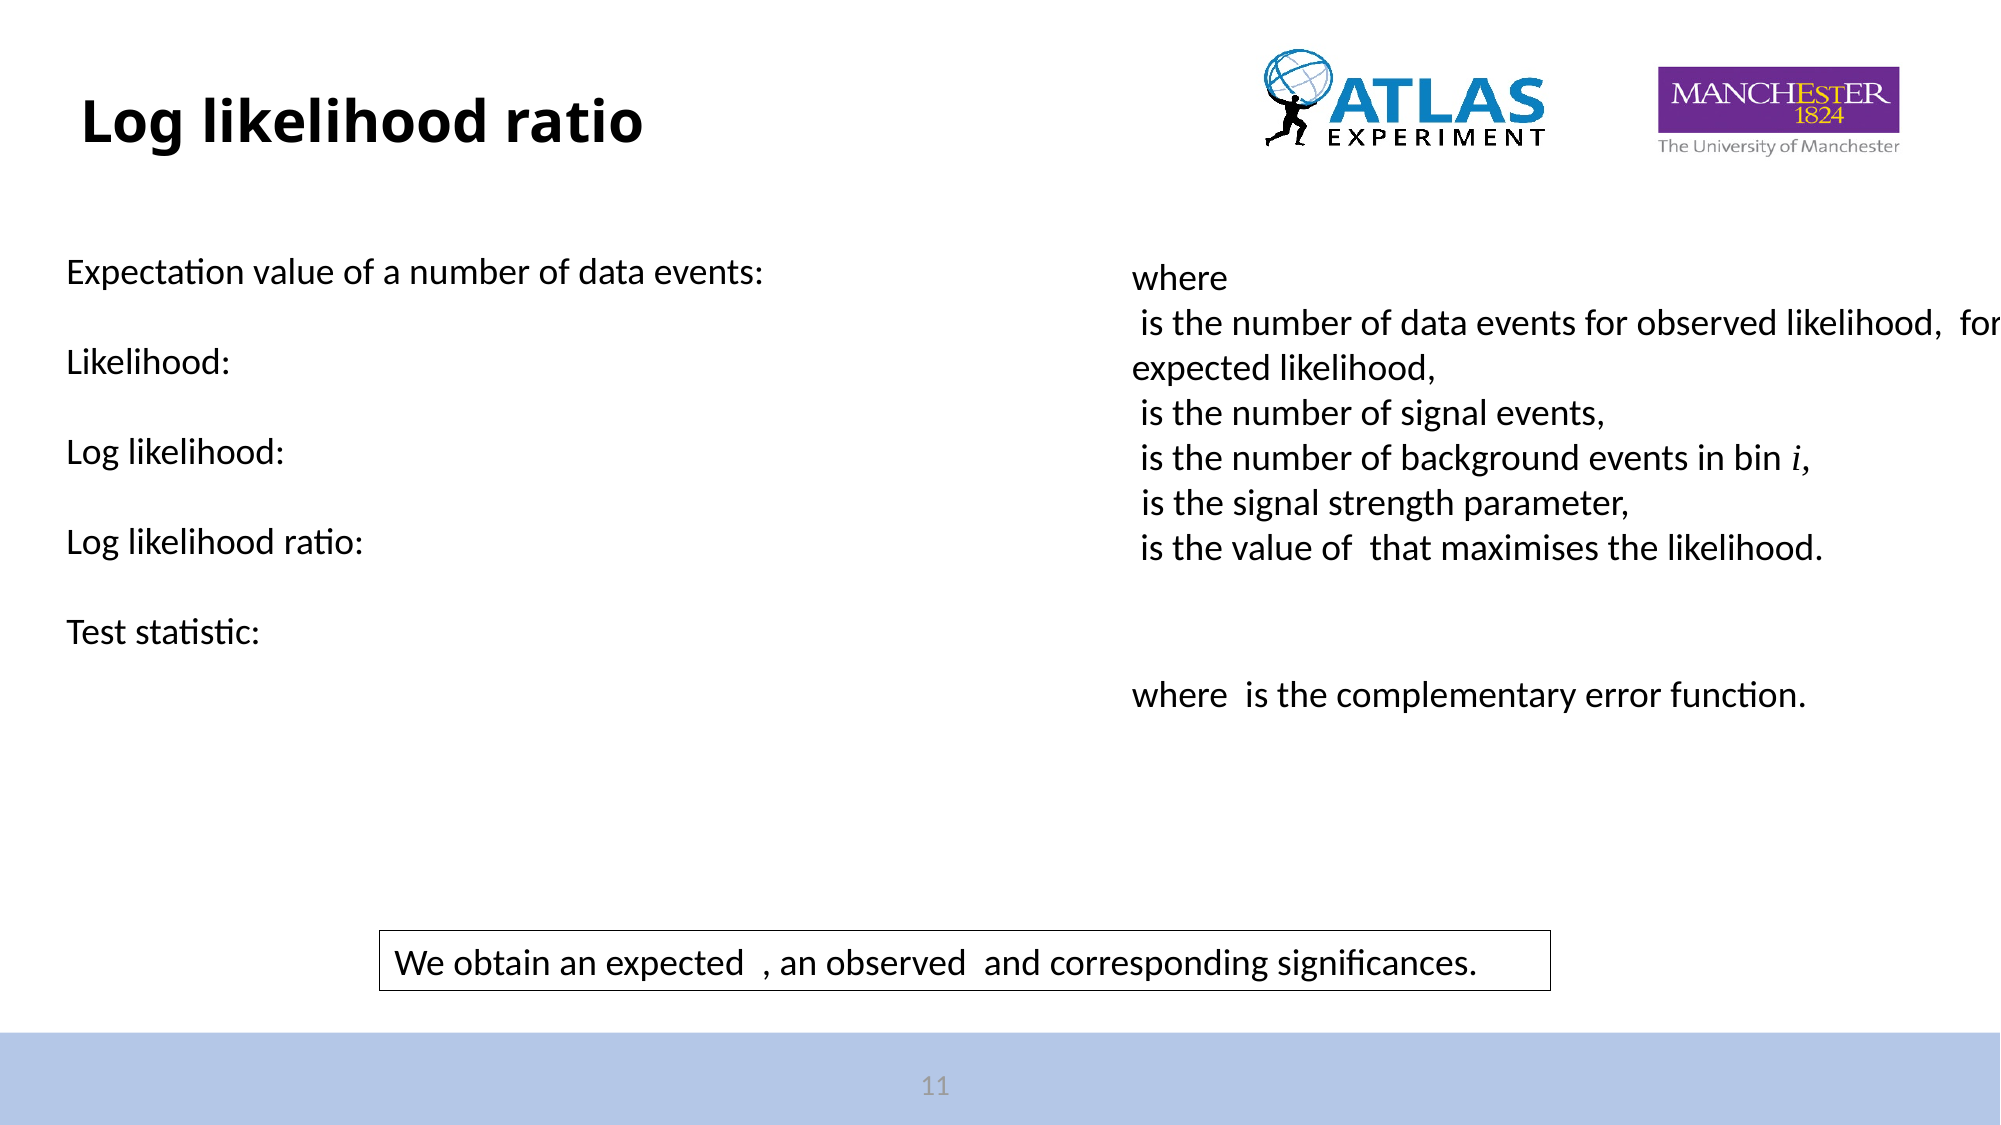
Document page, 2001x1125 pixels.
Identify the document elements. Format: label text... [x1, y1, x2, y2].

title Log likelihood ratio [65, 75, 1179, 163]
slide_number 11 [515, 1054, 965, 1114]
picture [1621, 34, 1925, 189]
picture [1228, 20, 1583, 175]
